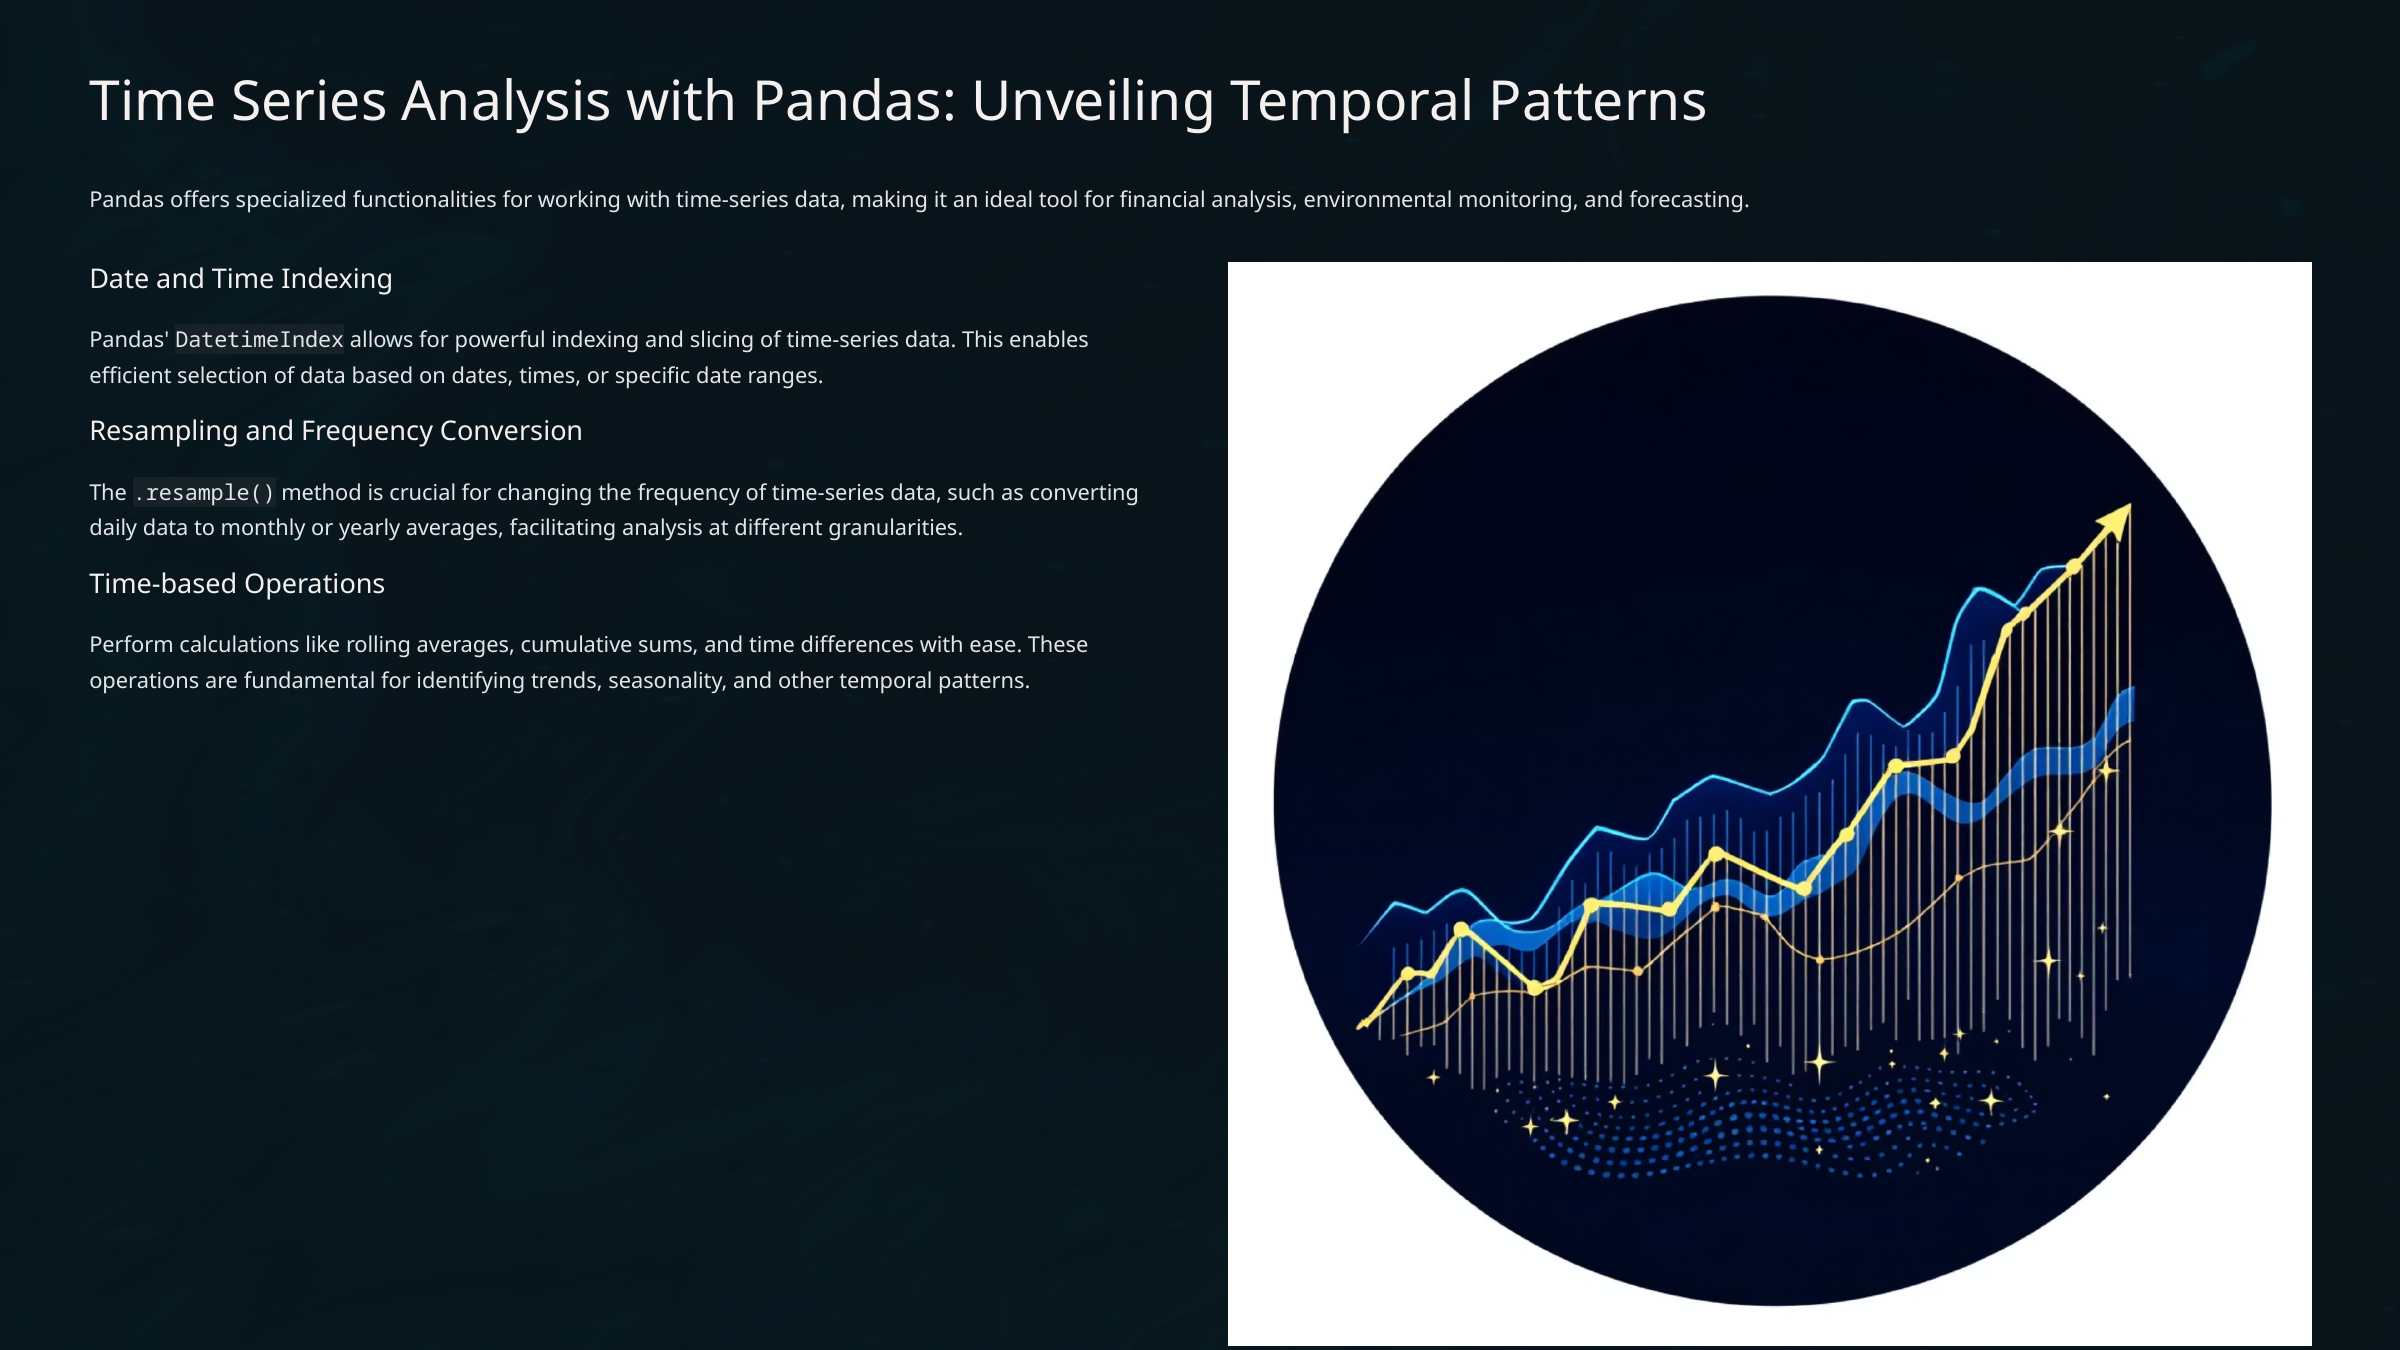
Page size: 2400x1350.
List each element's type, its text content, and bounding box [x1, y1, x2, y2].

text_box Pandas' DatetimeIndex allows for powerful indexing and slicing of time-series data. This enables efficient selection of data based on dates, times, or specific date ranges. [89, 316, 1173, 390]
text_box Date and Time Indexing [89, 259, 413, 295]
text_box The .resample() method is crucial for changing the frequency of time-series data, such as converting daily data to monthly or yearly averages, facilitating analysis at different granularities. [89, 469, 1173, 542]
text_box Time-based Operations [89, 564, 407, 600]
text_box Perform calculations like rolling averages, cumulative sums, and time differences with ease. These operations are fundamental for identifying trends, seasonality, and other temporal patterns. [89, 621, 1173, 694]
text_box Time Series Analysis with Pandas: Unveiling Temporal Patterns [89, 61, 1794, 132]
picture [1228, 262, 2312, 1346]
text_box Resampling and Frequency Conversion [89, 411, 613, 447]
text_box Pandas offers specialized functionalities for working with time-series data, making it an ideal tool for financial analysis, environmental monitoring, and forecasting. [89, 176, 2311, 212]
